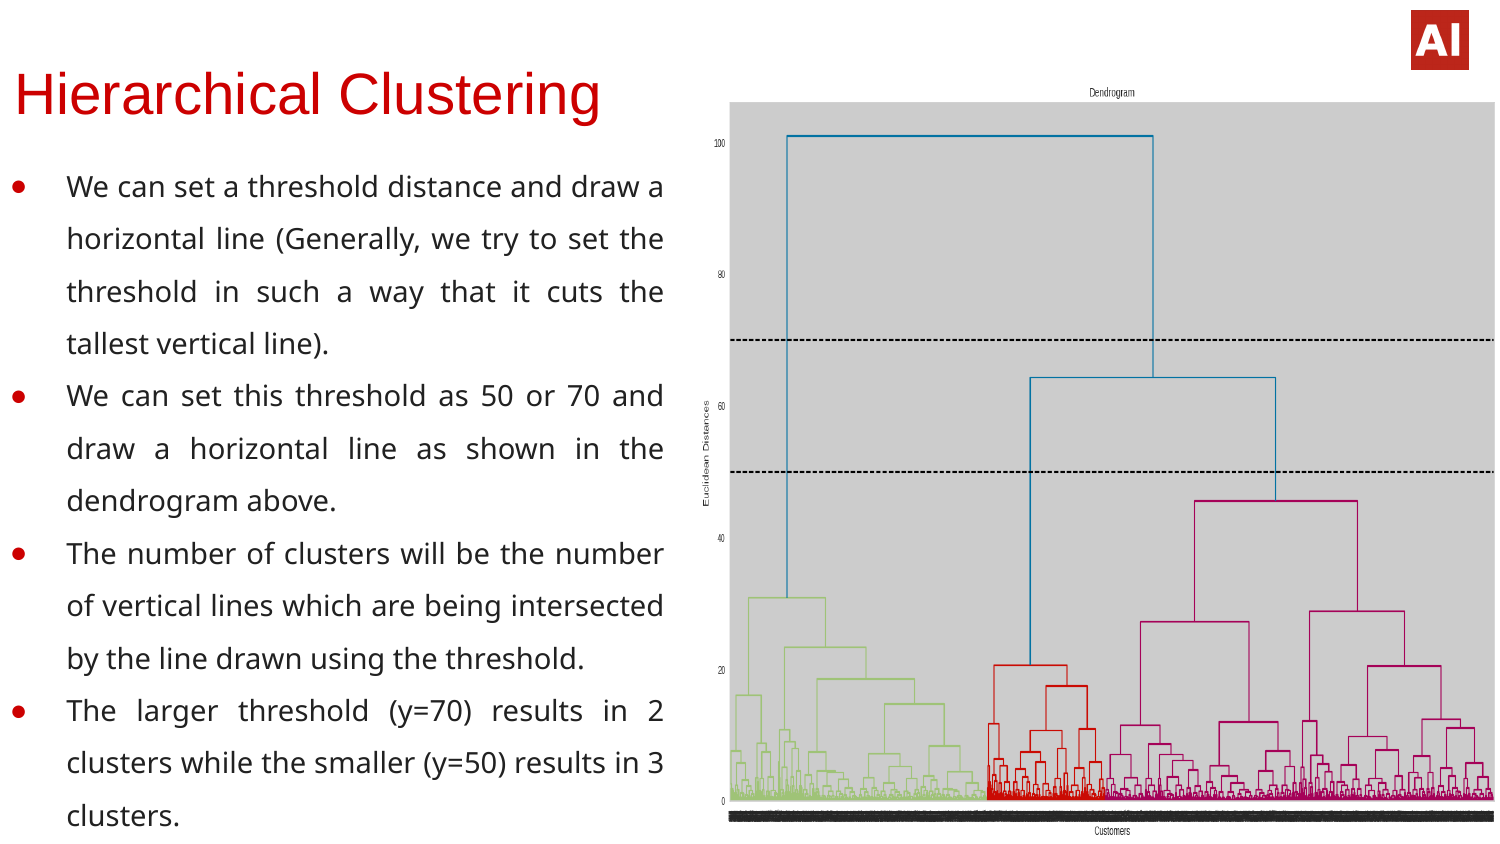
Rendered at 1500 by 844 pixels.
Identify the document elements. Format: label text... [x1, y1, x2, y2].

title Hierarchical Clustering [0, 41, 1398, 136]
picture [1411, 10, 1469, 70]
picture [698, 79, 1500, 844]
list We can set a threshold distance and draw a horizontal line (Generally, we try to set the threshold in such a way that it cuts the tallest vertical line). We can set this threshold as 50 or 70 and draw a horizontal line as shown in the dendrogram above. The number of clusters will be the number of vertical lines which are being intersected by the line drawn using the threshold. The larger threshold (y=70) results in 2 clusters while the smaller (y=50) results in 3 clusters. [0, 135, 680, 842]
